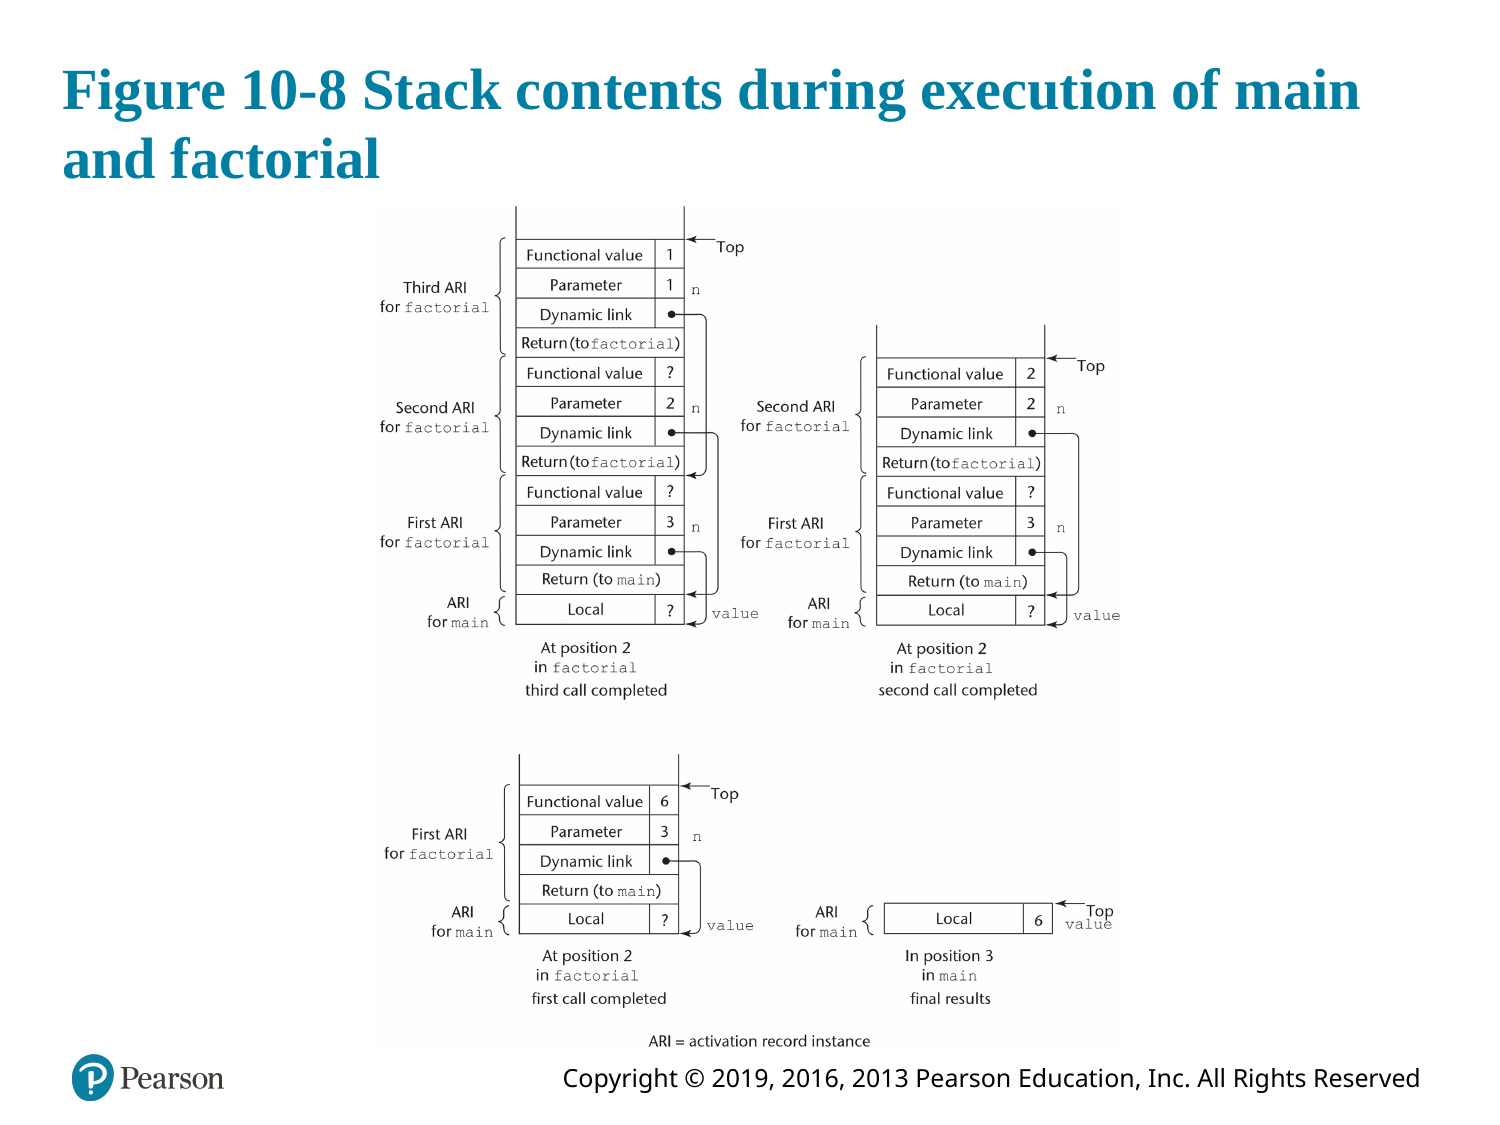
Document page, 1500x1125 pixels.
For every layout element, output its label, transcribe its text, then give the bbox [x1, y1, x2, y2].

picture [378, 204, 1122, 1049]
picture [98, 1054, 224, 1101]
picture [72, 1087, 83, 1101]
title Figure 10-8 Stack contents during execution of main and factorial [47, 35, 1453, 191]
picture [80, 1063, 106, 1088]
picture [72, 1054, 88, 1070]
